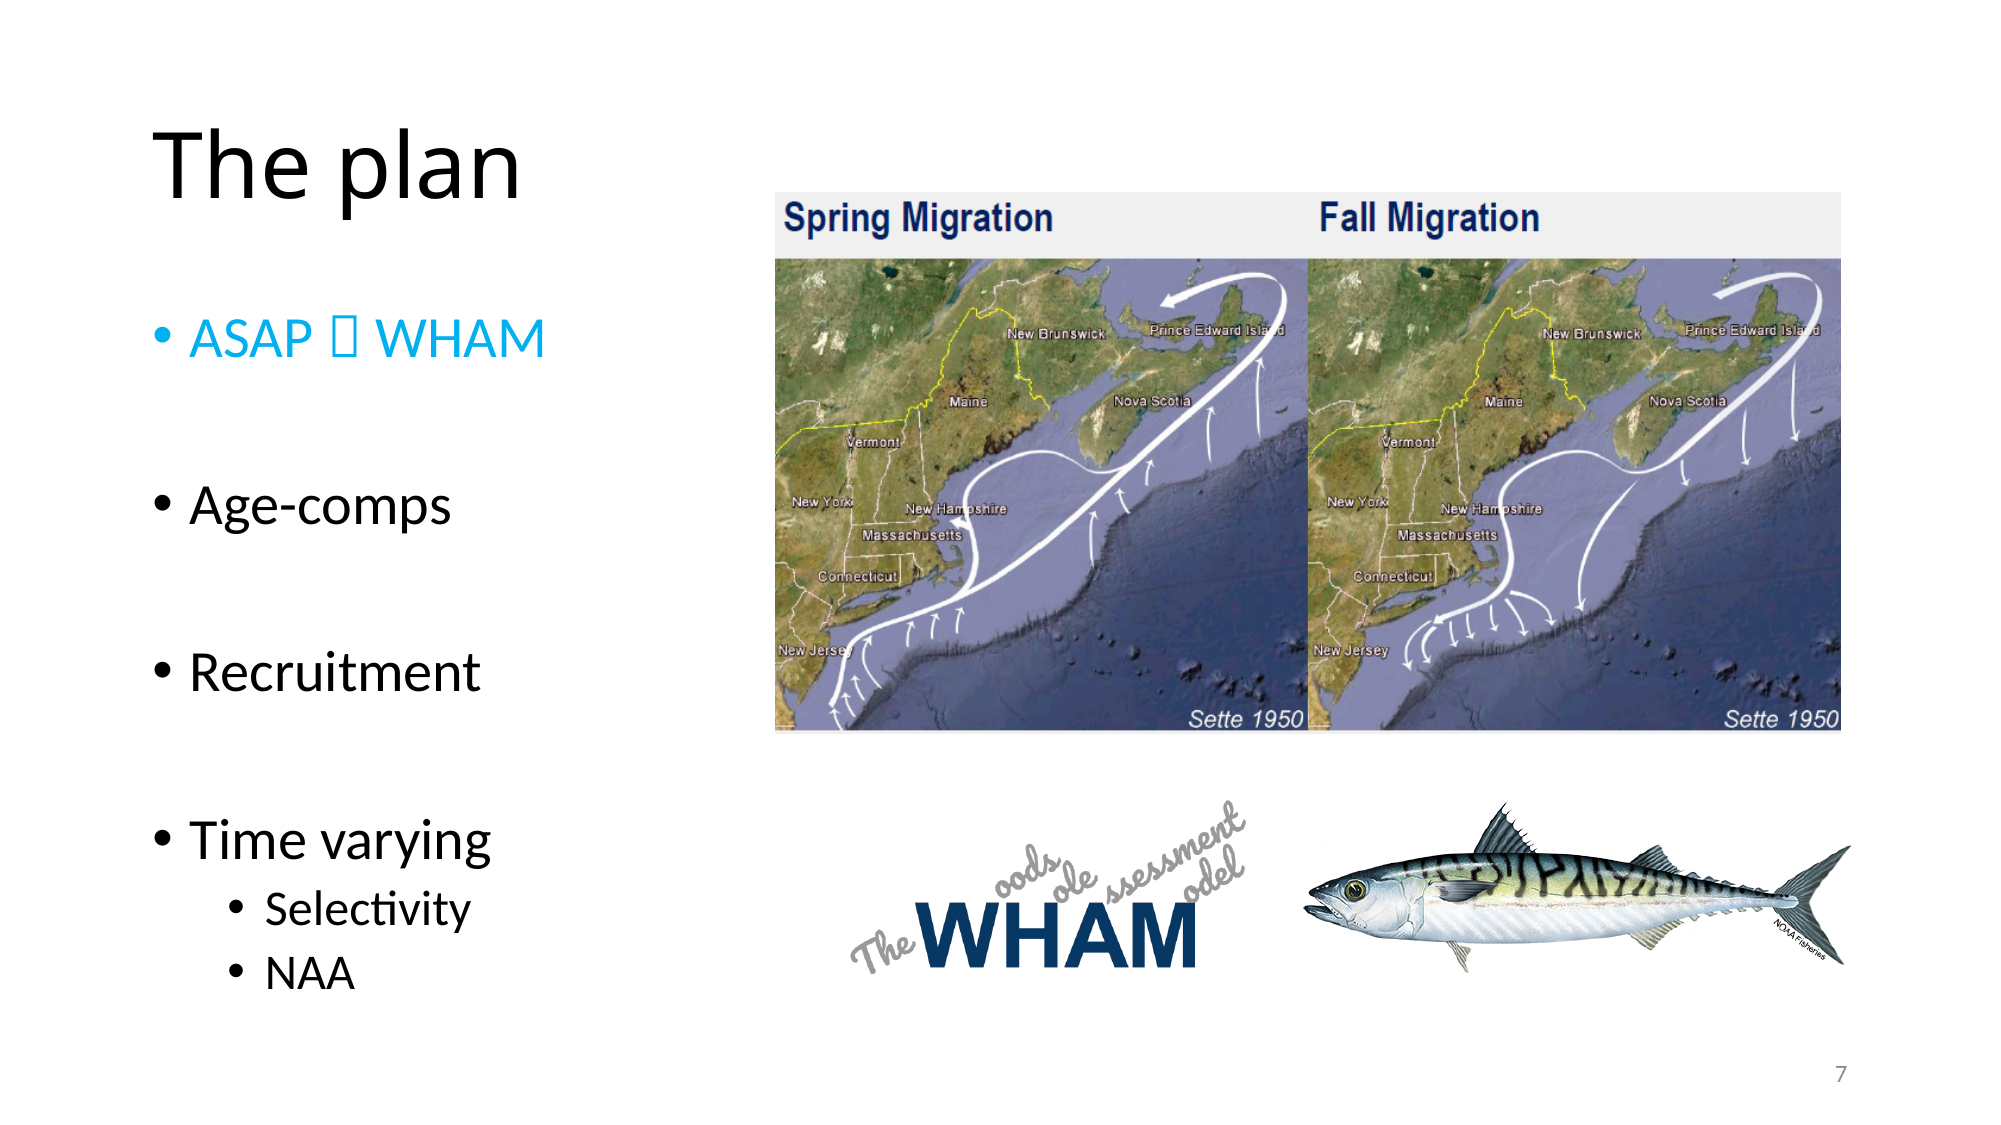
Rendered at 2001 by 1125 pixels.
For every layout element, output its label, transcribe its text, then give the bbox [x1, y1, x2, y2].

picture [775, 192, 1862, 1083]
picture [838, 790, 1267, 995]
slide_number 7 [1412, 1042, 1863, 1103]
list ASAP  WHAM Age-comps Recruitment Time varying Selectivity NAA [137, 299, 988, 1014]
title The plan [137, 59, 1863, 278]
